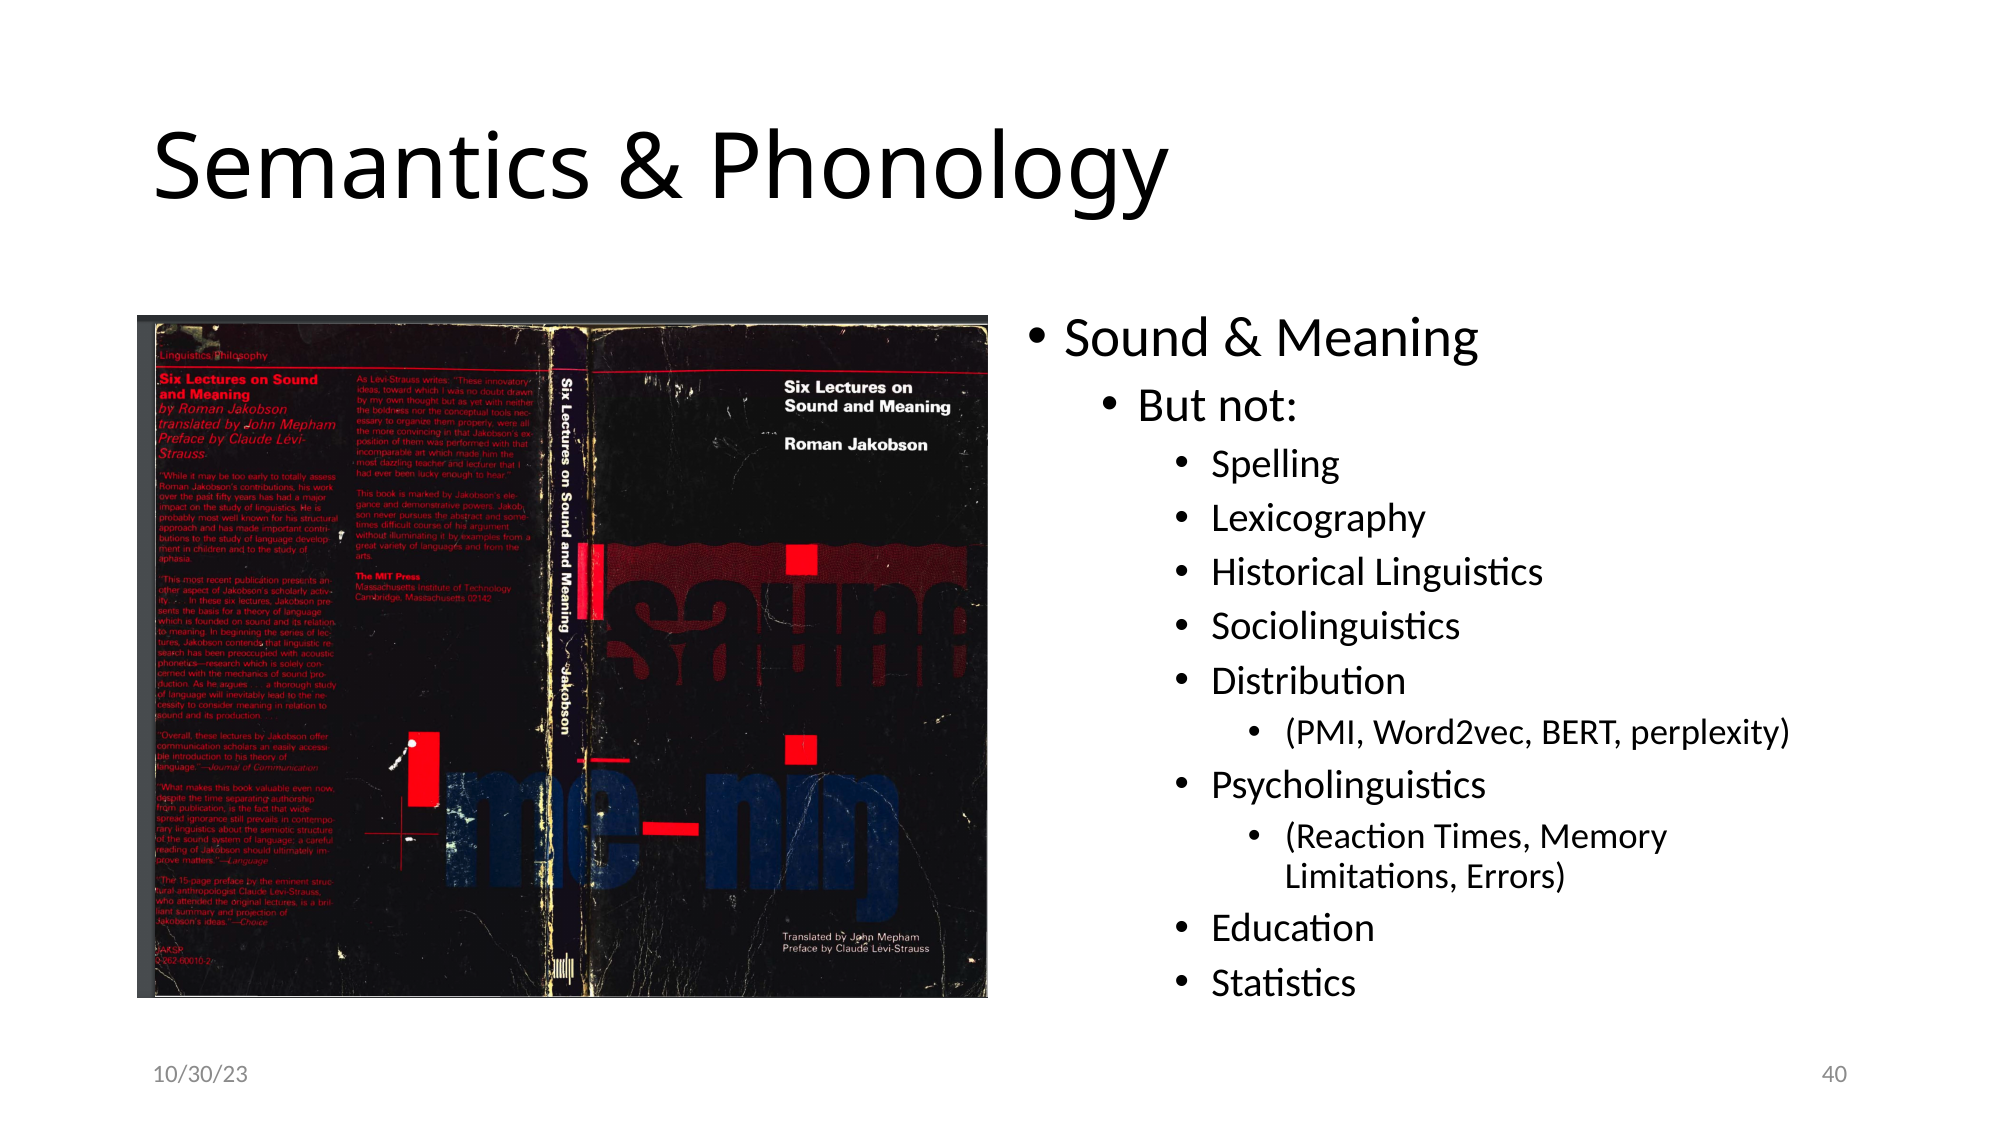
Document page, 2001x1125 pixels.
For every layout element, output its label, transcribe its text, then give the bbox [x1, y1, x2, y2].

title Semantics & Phonology [137, 59, 1863, 278]
list Sound & Meaning But not: Spelling Lexicography Historical Linguistics Sociolinguistics Distribution (PMI, Word2vec, BERT, perplexity) Psycholinguistics (Reaction Times, Memory Limitations, Errors) Education Statistics [1012, 299, 1863, 1014]
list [137, 315, 988, 998]
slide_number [137, 1042, 588, 1103]
slide_number 40 [1412, 1042, 1863, 1103]
